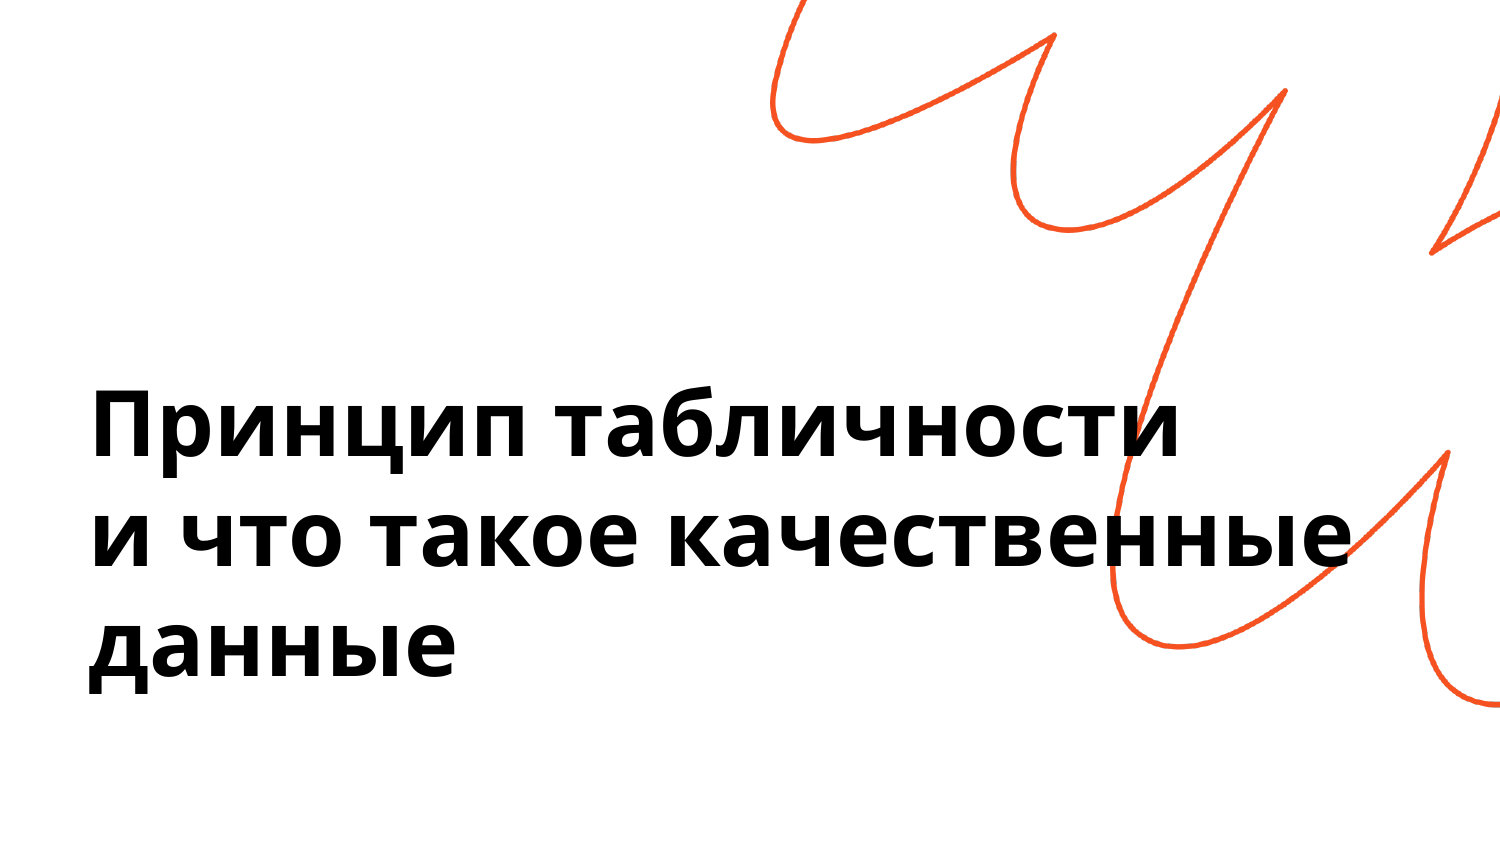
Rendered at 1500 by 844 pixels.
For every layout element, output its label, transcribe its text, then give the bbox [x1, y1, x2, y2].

title Принцип табличности и что такое качественные данные [88, 301, 1417, 711]
picture [608, 0, 1500, 794]
